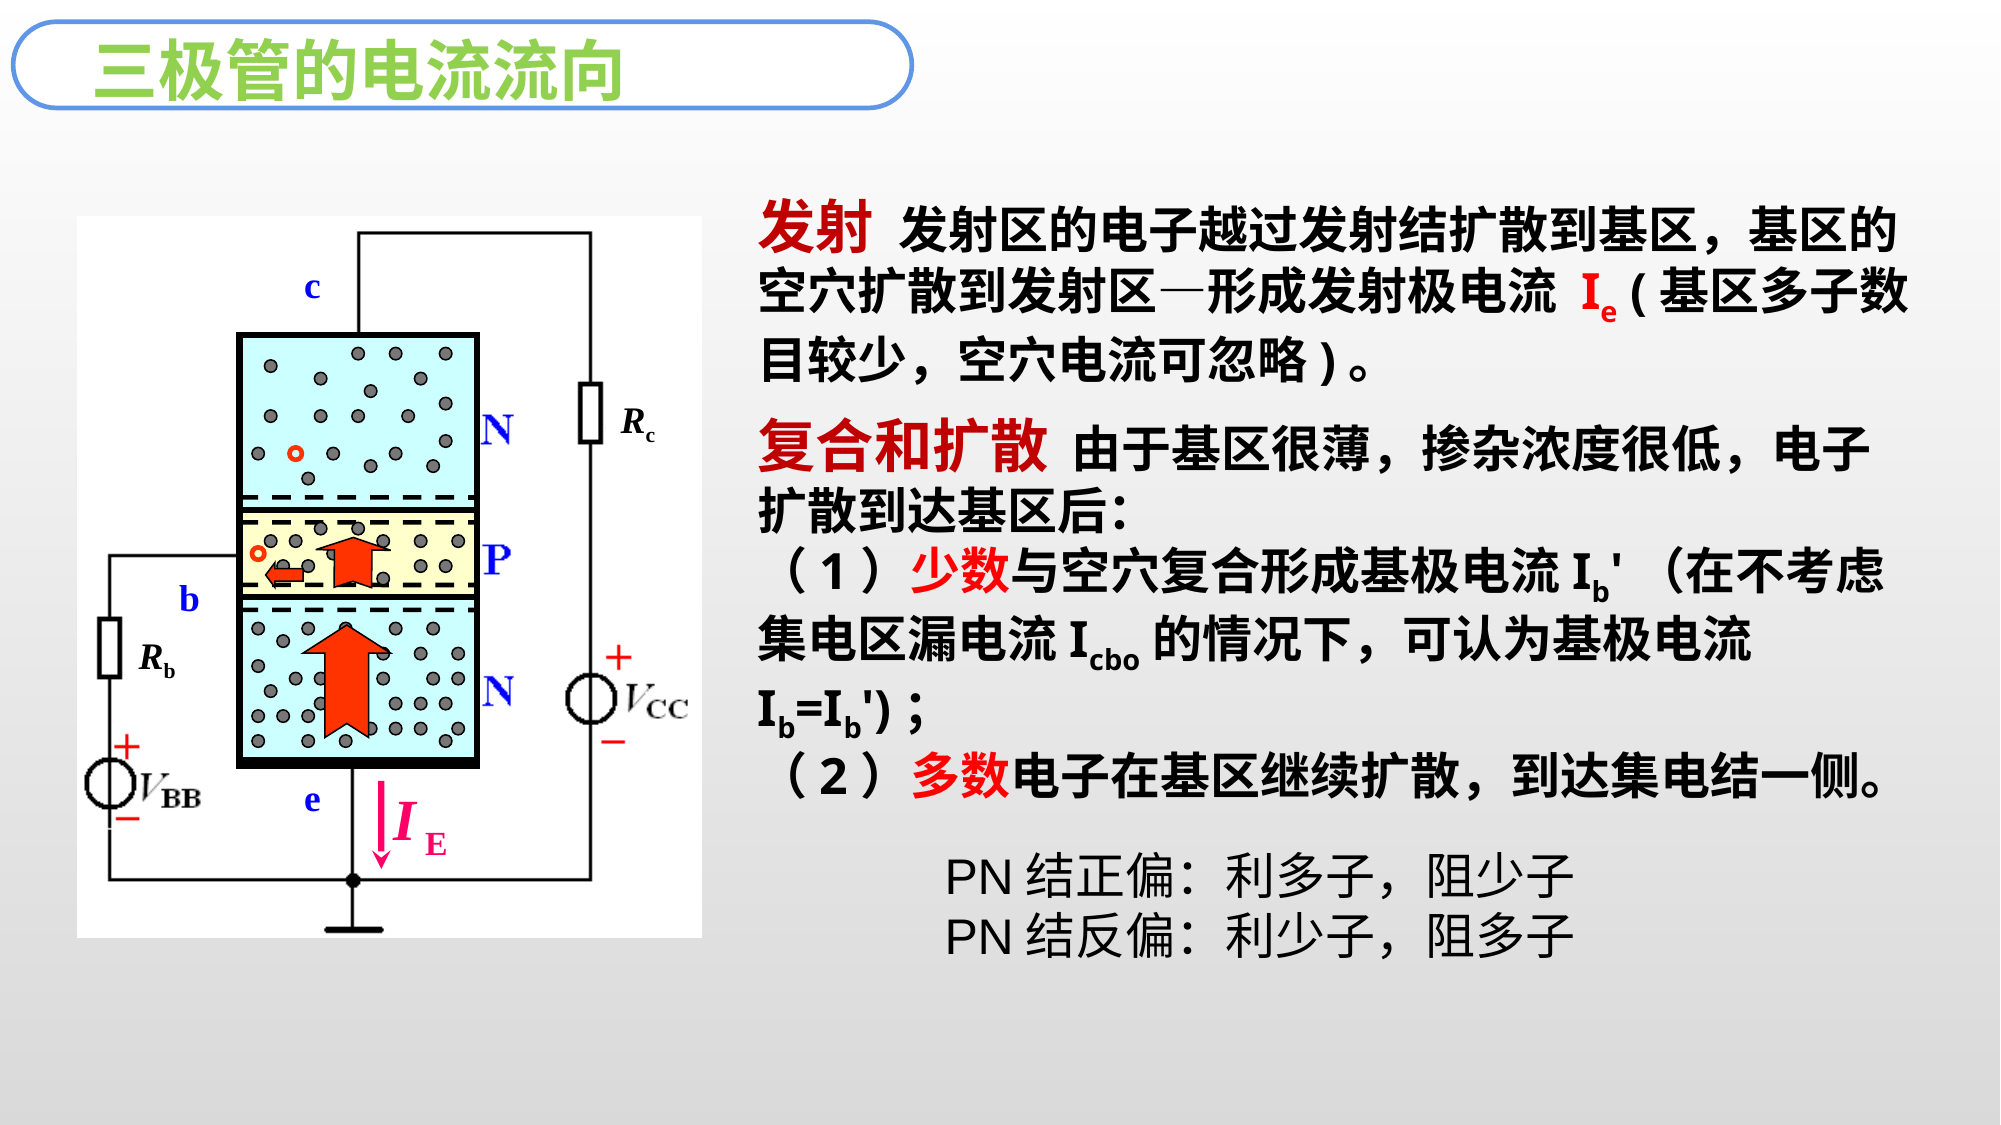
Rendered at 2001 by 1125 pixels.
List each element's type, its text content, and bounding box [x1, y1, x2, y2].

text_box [13, 21, 912, 118]
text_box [76, 216, 702, 938]
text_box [239, 334, 477, 760]
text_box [376, 774, 466, 869]
text_box 发射 发射区的电子越过发射结扩散到基区，基区的空穴扩散到发射区—形成发射极电流 Ie (基区多子数目较少，空穴电流可忽略)。 [743, 182, 1953, 396]
text_box 复合和扩散 由于基区很薄，掺杂浓度很低，电子扩散到达基区后： （1）少数与空穴复合形成基极电流Ib'（在不考虑集电区漏电流Icbo的情况下，可认为基极电流Ib=Ib')； （2）多数电子在基区继续扩散，到达集电结一侧。 [742, 402, 1927, 812]
text_box PN结正偏：利多子，阻少子 PN结反偏：利少子，阻多子 [929, 837, 1650, 972]
